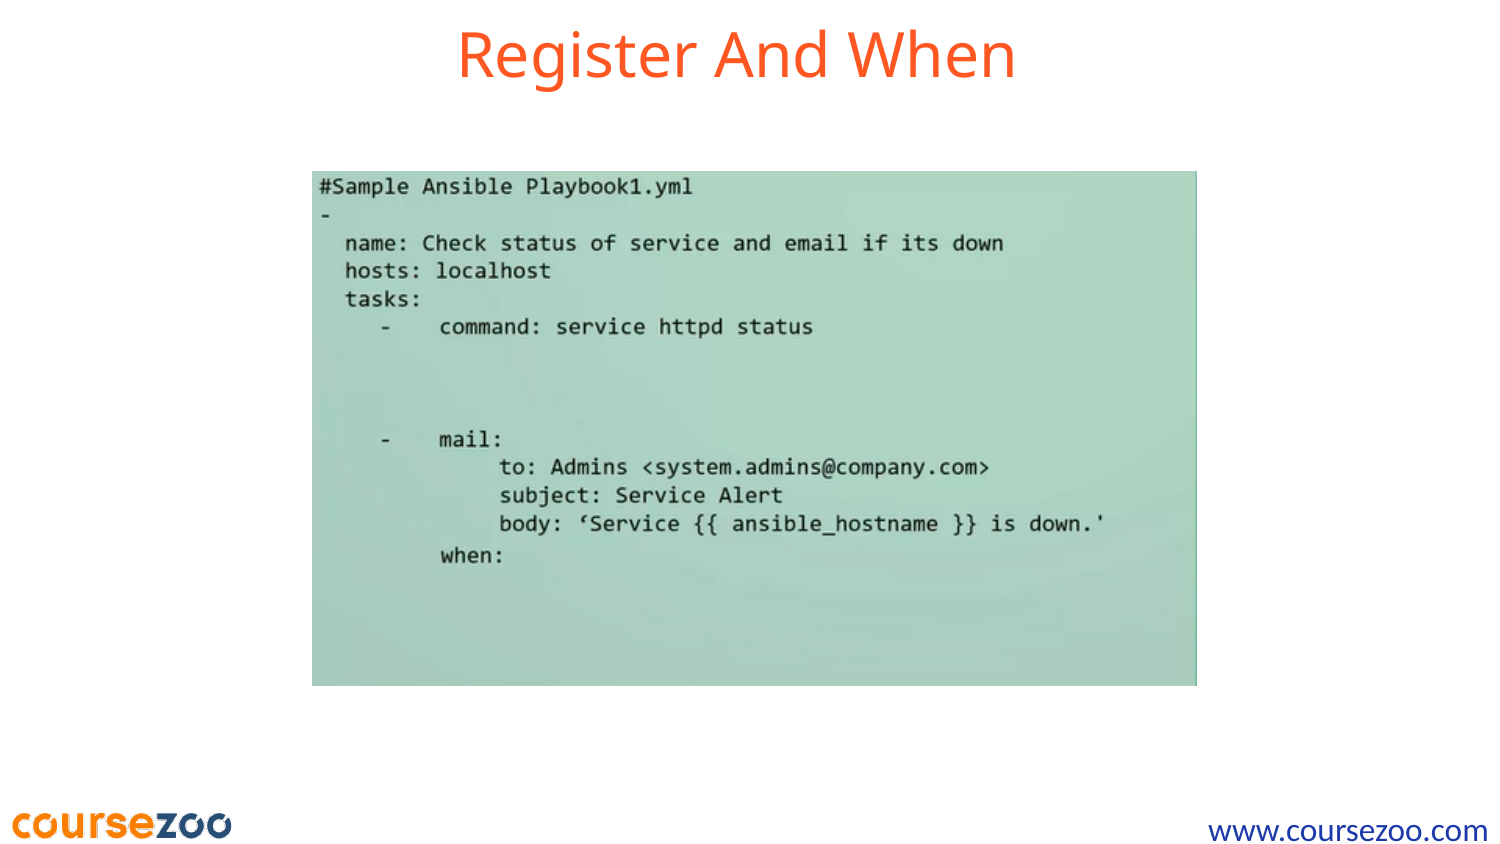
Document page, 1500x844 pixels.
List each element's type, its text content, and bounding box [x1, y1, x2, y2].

title Register And When [38, 0, 1437, 94]
picture [312, 171, 1198, 687]
picture [8, 803, 235, 844]
